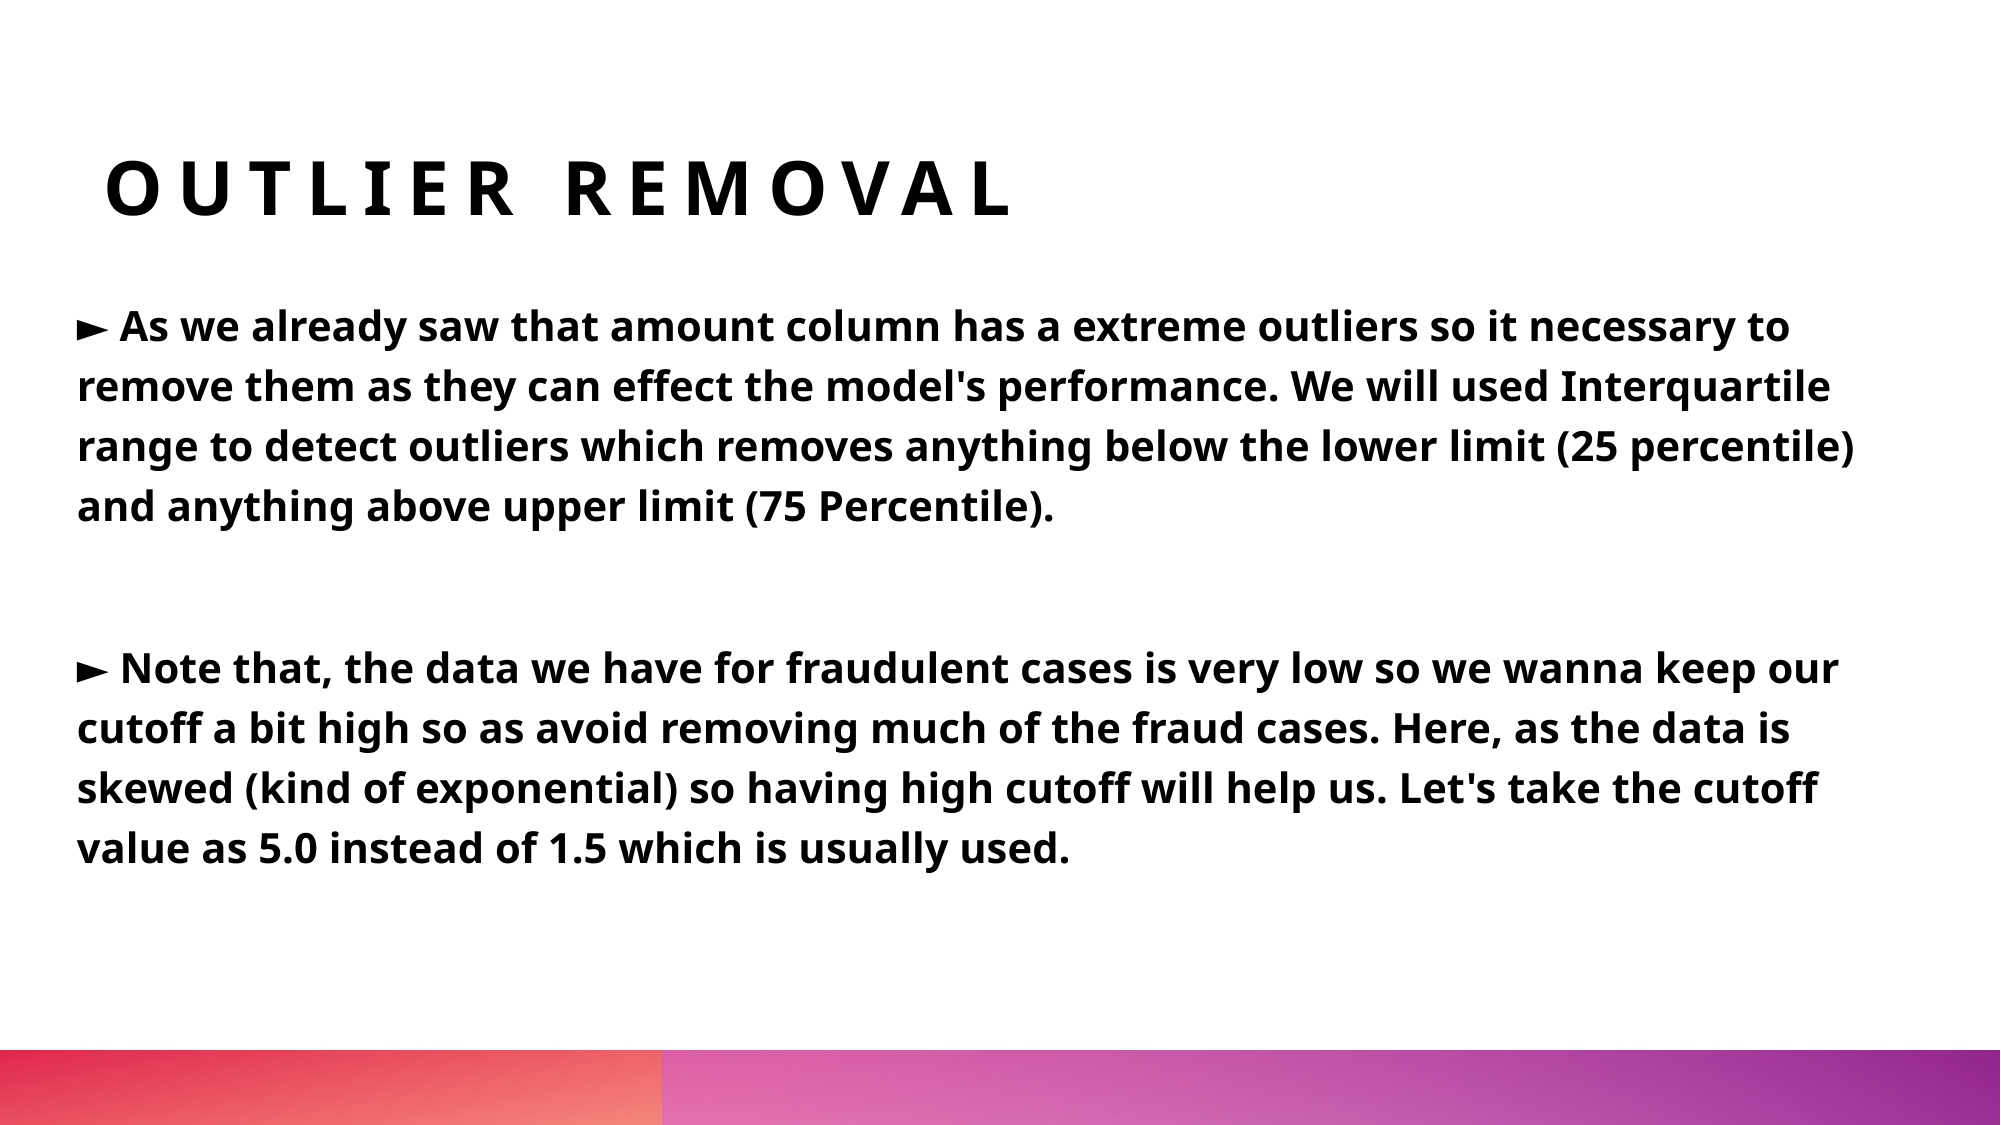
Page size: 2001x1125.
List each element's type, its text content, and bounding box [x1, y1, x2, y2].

list ► As we already saw that amount column has a extreme outliers so it necessary to remove them as they can effect the model's performance. We will used Interquartile range to detect outliers which removes anything below the lower limit (25 percentile) and anything above upper limit (75 Percentile). ► Note that, the data we have for fraudulent cases is very low so we wanna keep our cutoff a bit high so as avoid removing much of the fraud cases. Here, as the data is skewed (kind of exponential) so having high cutoff will help us. Let's take the cutoff value as 5.0 instead of 1.5 which is usually used. [76, 289, 1924, 940]
title Outlier Removal [103, 27, 1784, 231]
